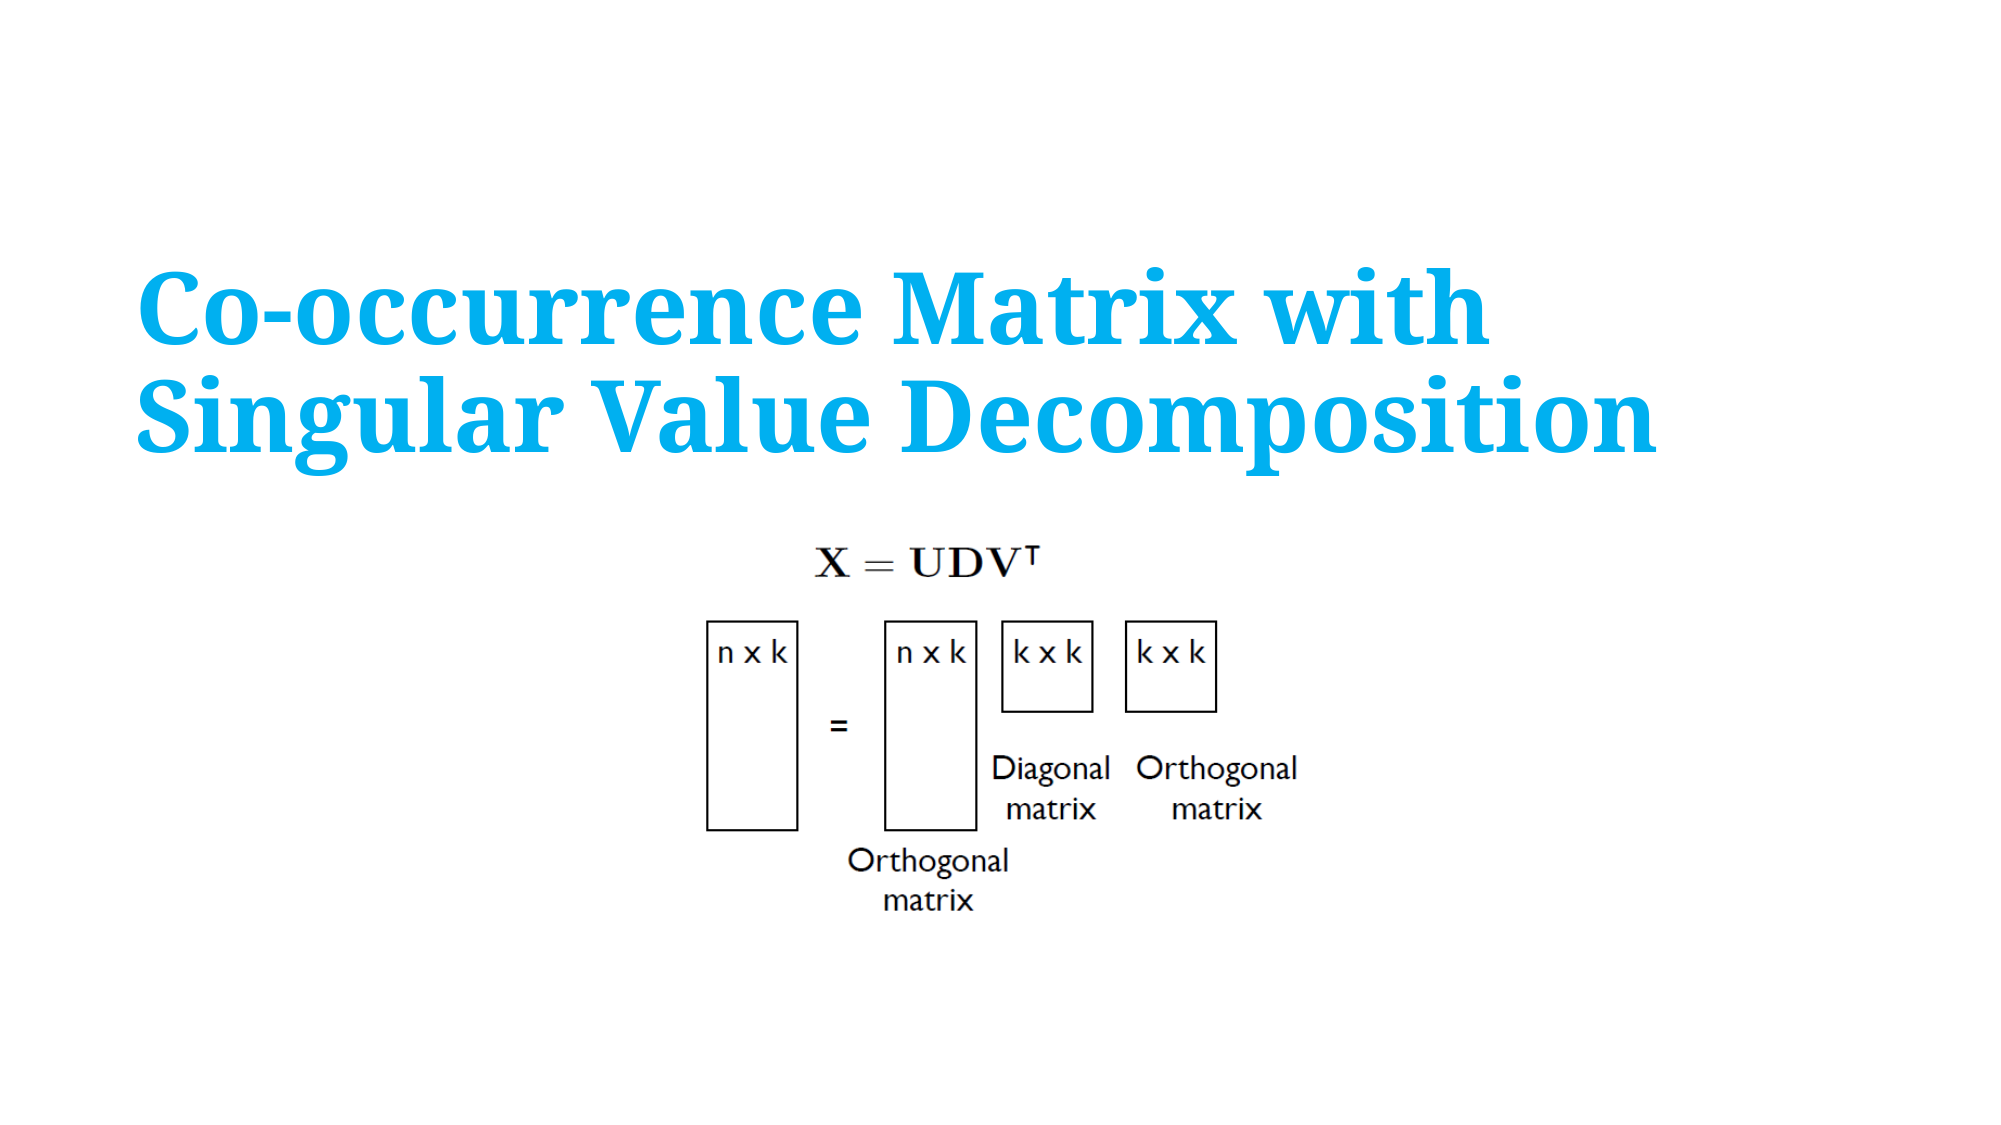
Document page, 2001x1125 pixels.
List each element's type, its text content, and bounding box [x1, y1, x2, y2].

picture [690, 539, 1304, 927]
title Co-occurrence Matrix with Singular Value Decomposition [120, 181, 1784, 482]
